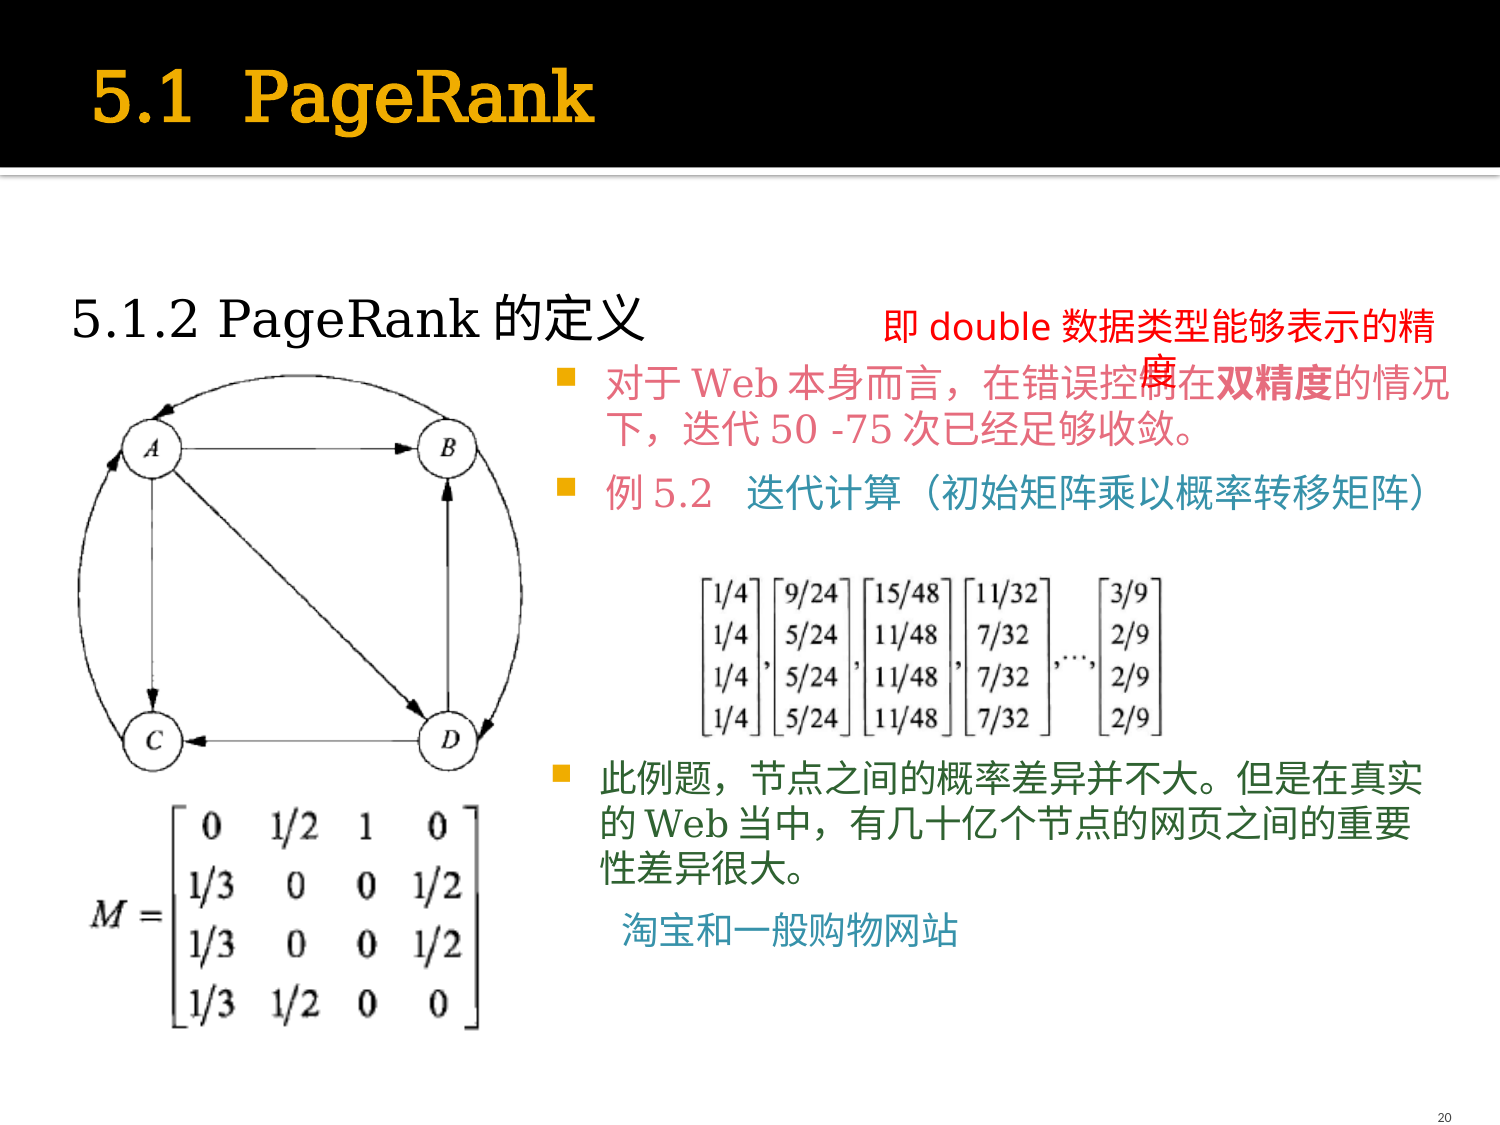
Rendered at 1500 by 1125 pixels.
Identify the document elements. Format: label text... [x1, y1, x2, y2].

title 5.1 PageRank [75, 12, 1425, 175]
text_box 对于Web本身而言，在错误控制在双精度的情况下，迭代50 -75次已经足够收敛。 例5.2 迭代计算（初始矩阵乘以概率转移矩阵） [574, 346, 1467, 563]
list 5.1.2 PageRank的定义 [46, 271, 1425, 346]
picture [674, 568, 1188, 739]
text_box 即double数据类型能够表示的精度 [865, 295, 1453, 401]
picture [16, 328, 570, 1049]
slide_number 20 [1345, 1080, 1467, 1125]
text_box 此例题，节点之间的概率差异并不大。但是在真实的Web当中，有几十亿个节点的网页之间的重要性差异很大。 淘宝和一般购物网站 [533, 743, 1463, 960]
